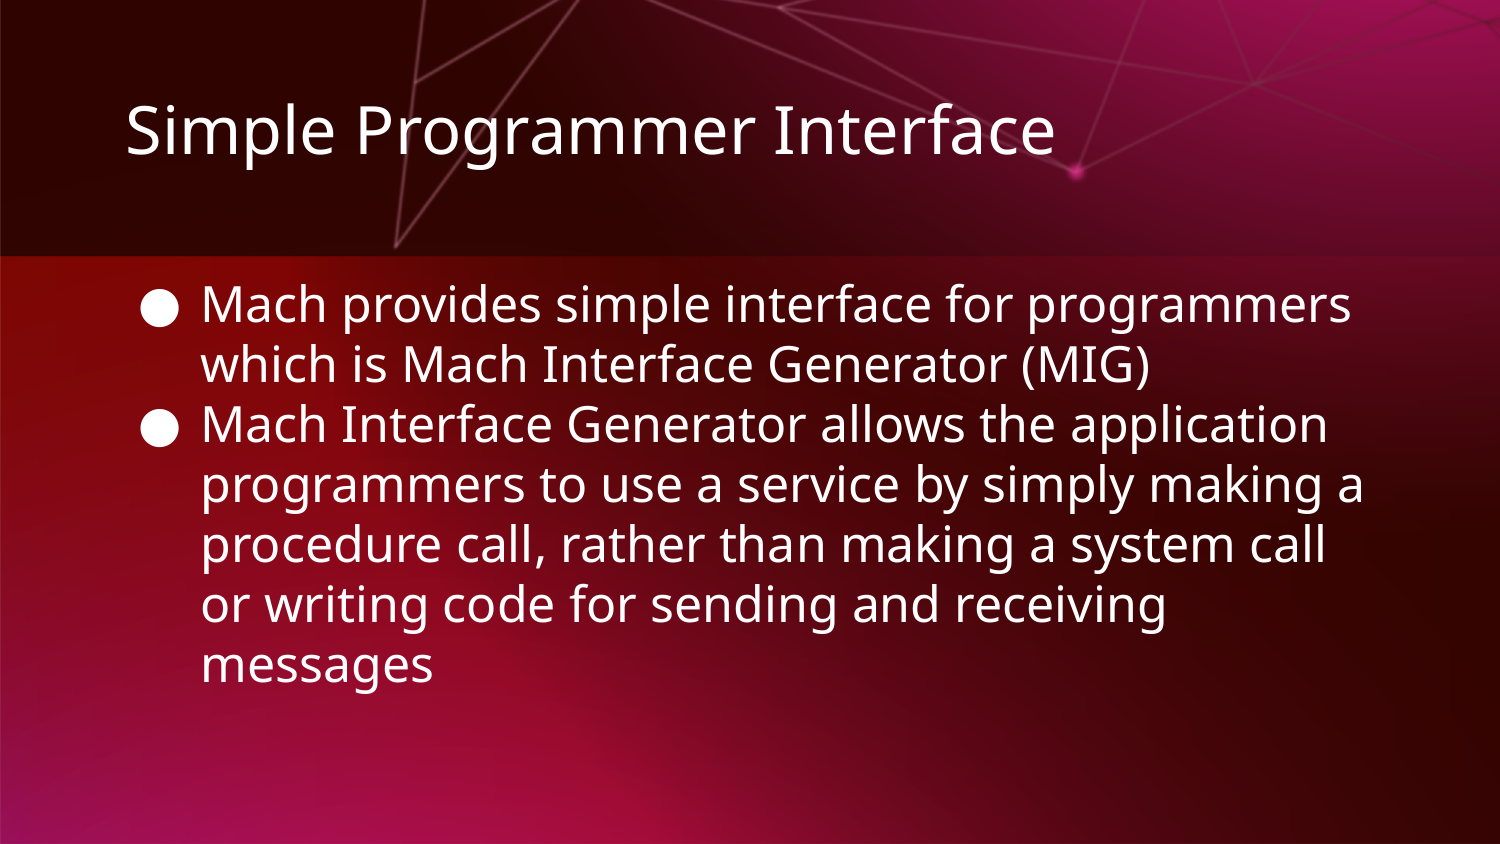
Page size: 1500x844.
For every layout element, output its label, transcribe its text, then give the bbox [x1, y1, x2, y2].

text_box Mach provides simple interface for programmers which is Mach Interface Generator (MIG) Mach Interface Generator allows the application programmers to use a service by simply making a procedure call, rather than making a system call or writing code for sending and receiving messages [110, 257, 1383, 765]
title Simple Programmer Interface [110, 72, 1215, 225]
picture [0, 0, 1500, 844]
